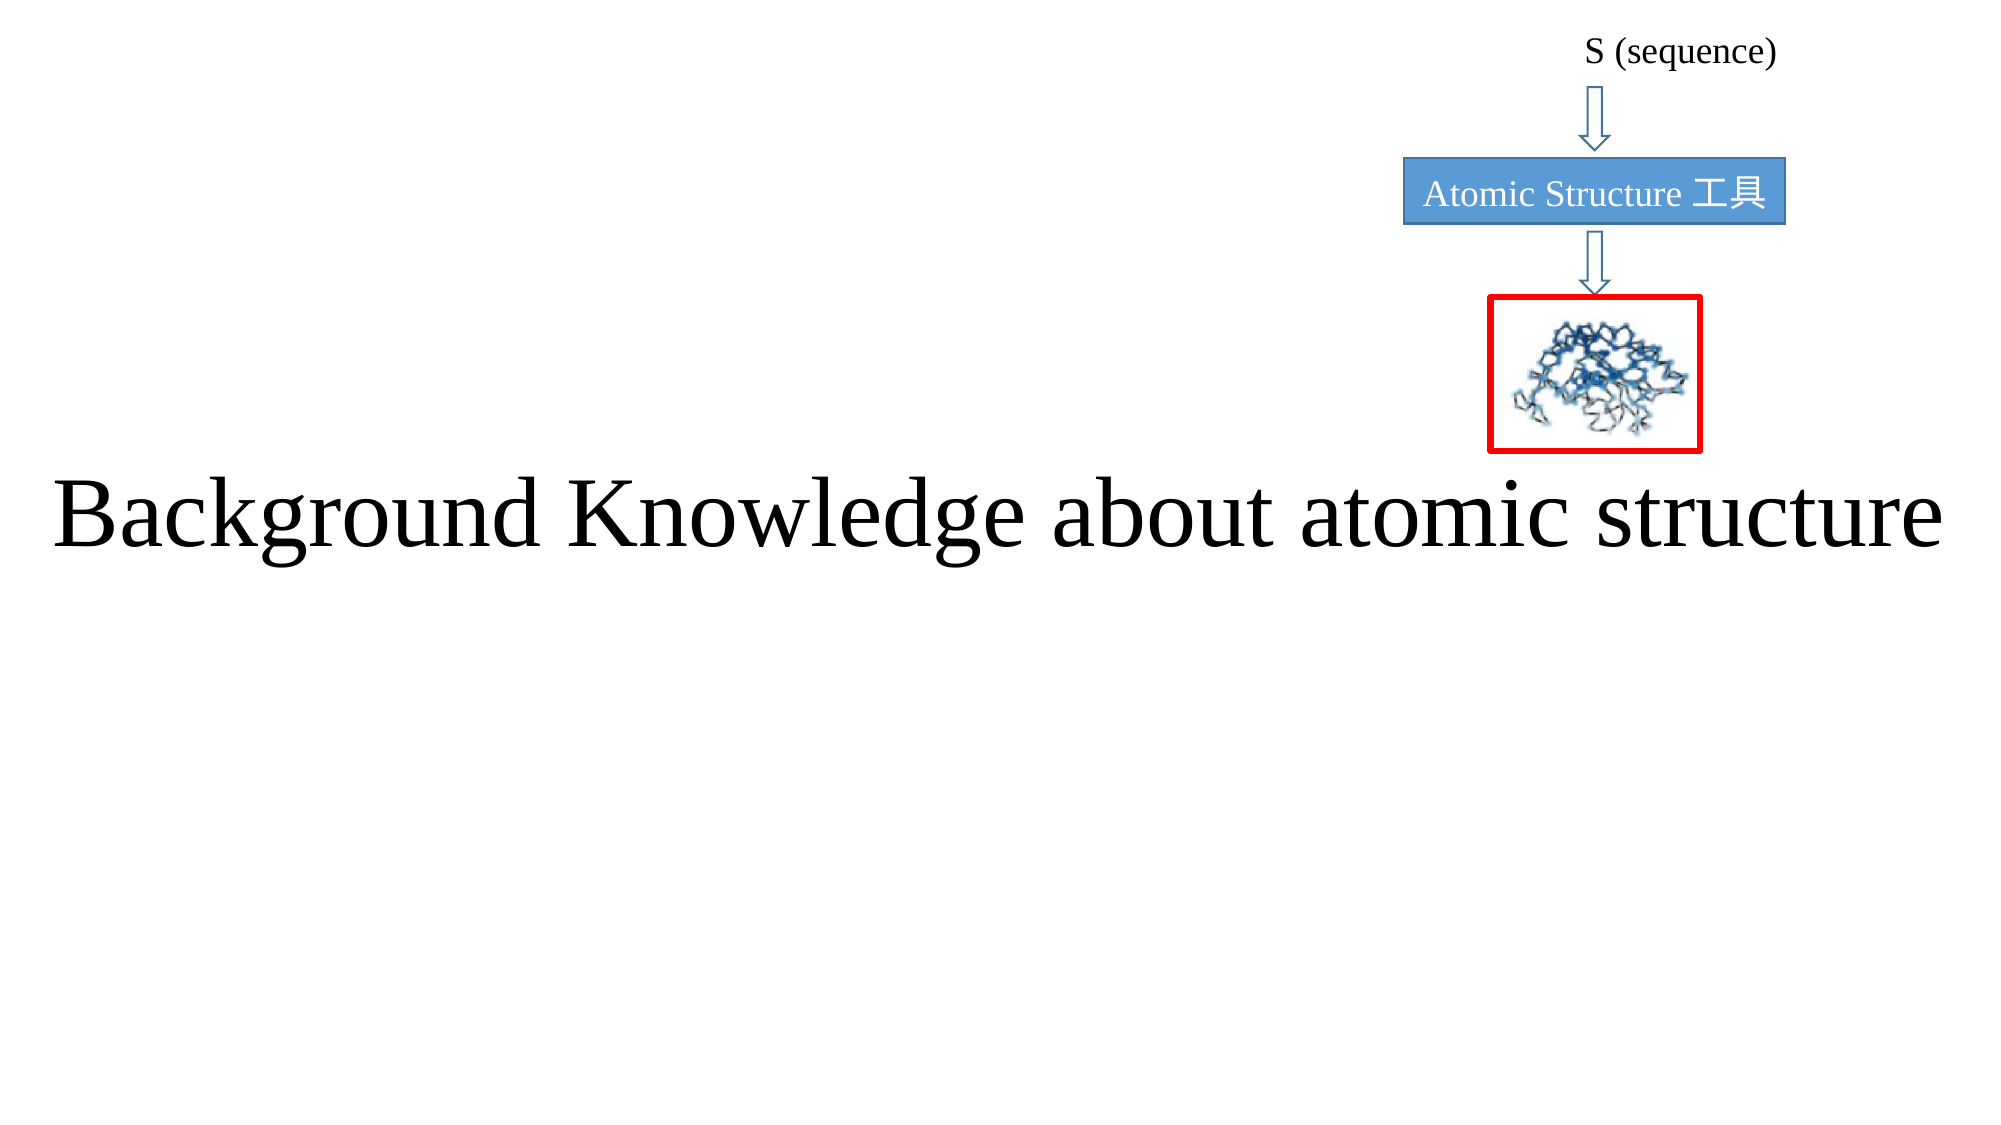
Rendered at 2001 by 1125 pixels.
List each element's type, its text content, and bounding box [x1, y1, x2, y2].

picture [1493, 300, 1697, 448]
text_box S (sequence) [1569, 18, 1793, 79]
title Background Knowledge about atomic structure [0, 280, 2000, 749]
text_box Atomic Structure工具 [1403, 157, 1786, 225]
text_box [1577, 230, 1612, 294]
text_box [1577, 86, 1612, 152]
